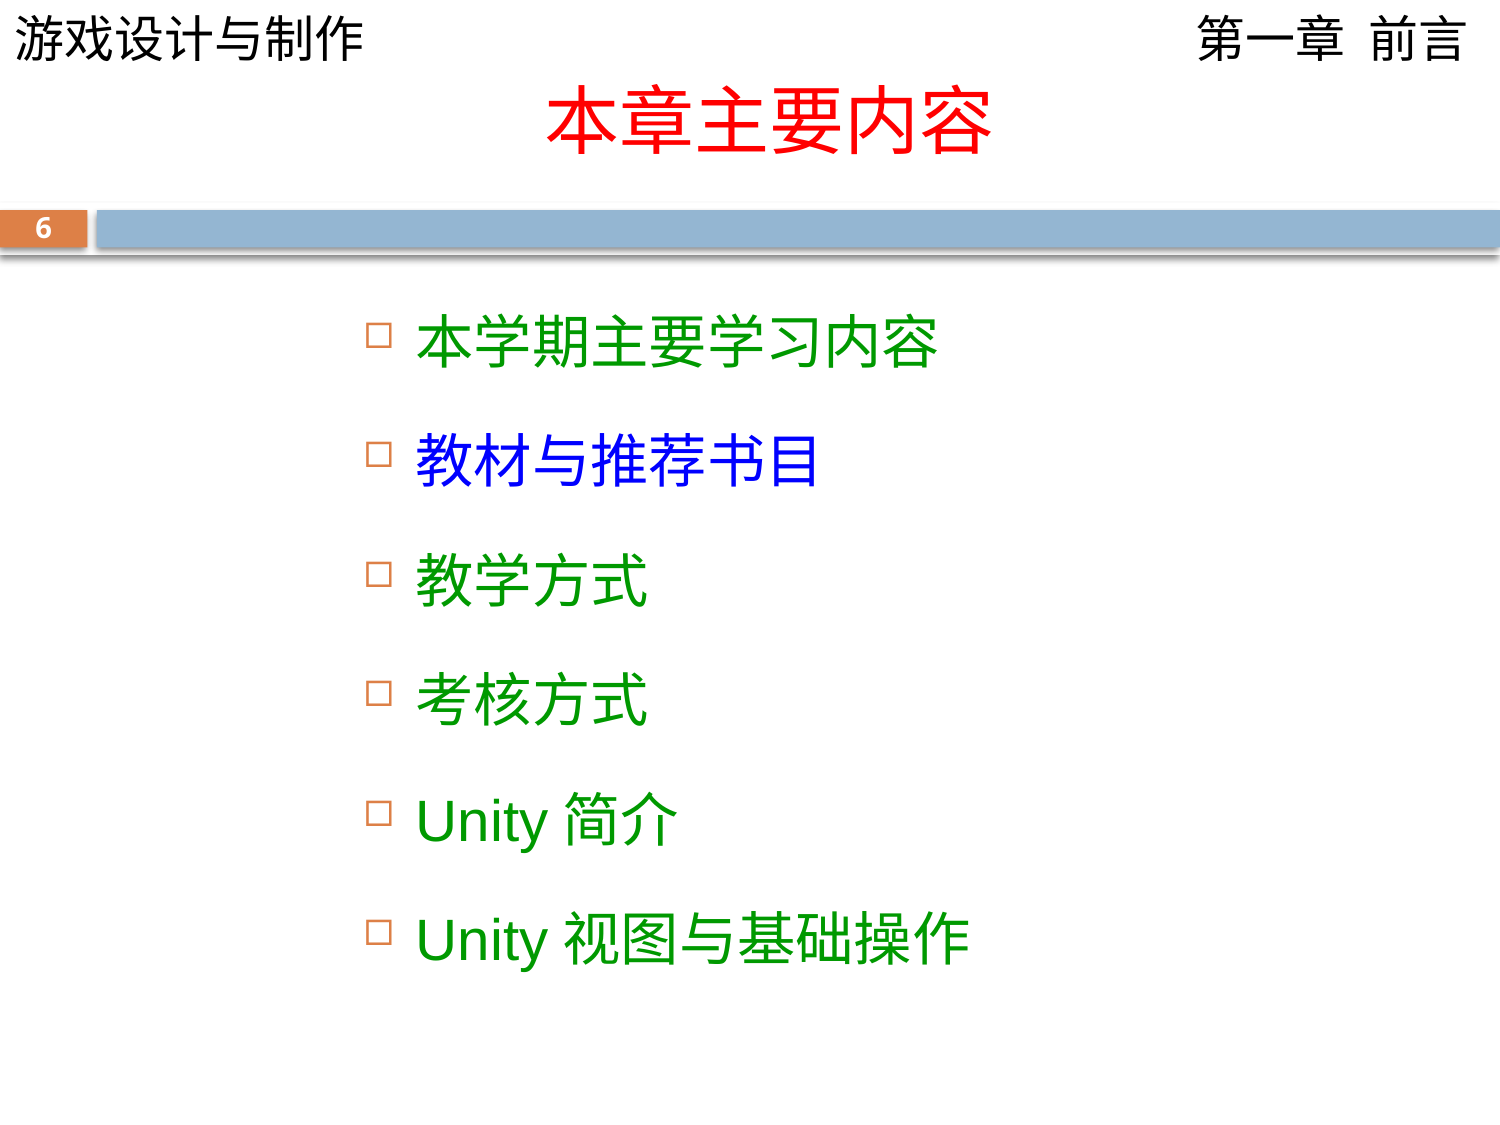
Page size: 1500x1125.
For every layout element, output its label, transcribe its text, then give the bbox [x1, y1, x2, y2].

list 本学期主要学习内容 教材与推荐书目 教学方式 考核方式 Unity简介 Unity视图与基础操作 [348, 262, 1341, 1000]
title 本章主要内容 [100, 37, 1438, 200]
slide_number 6 [0, 208, 88, 249]
